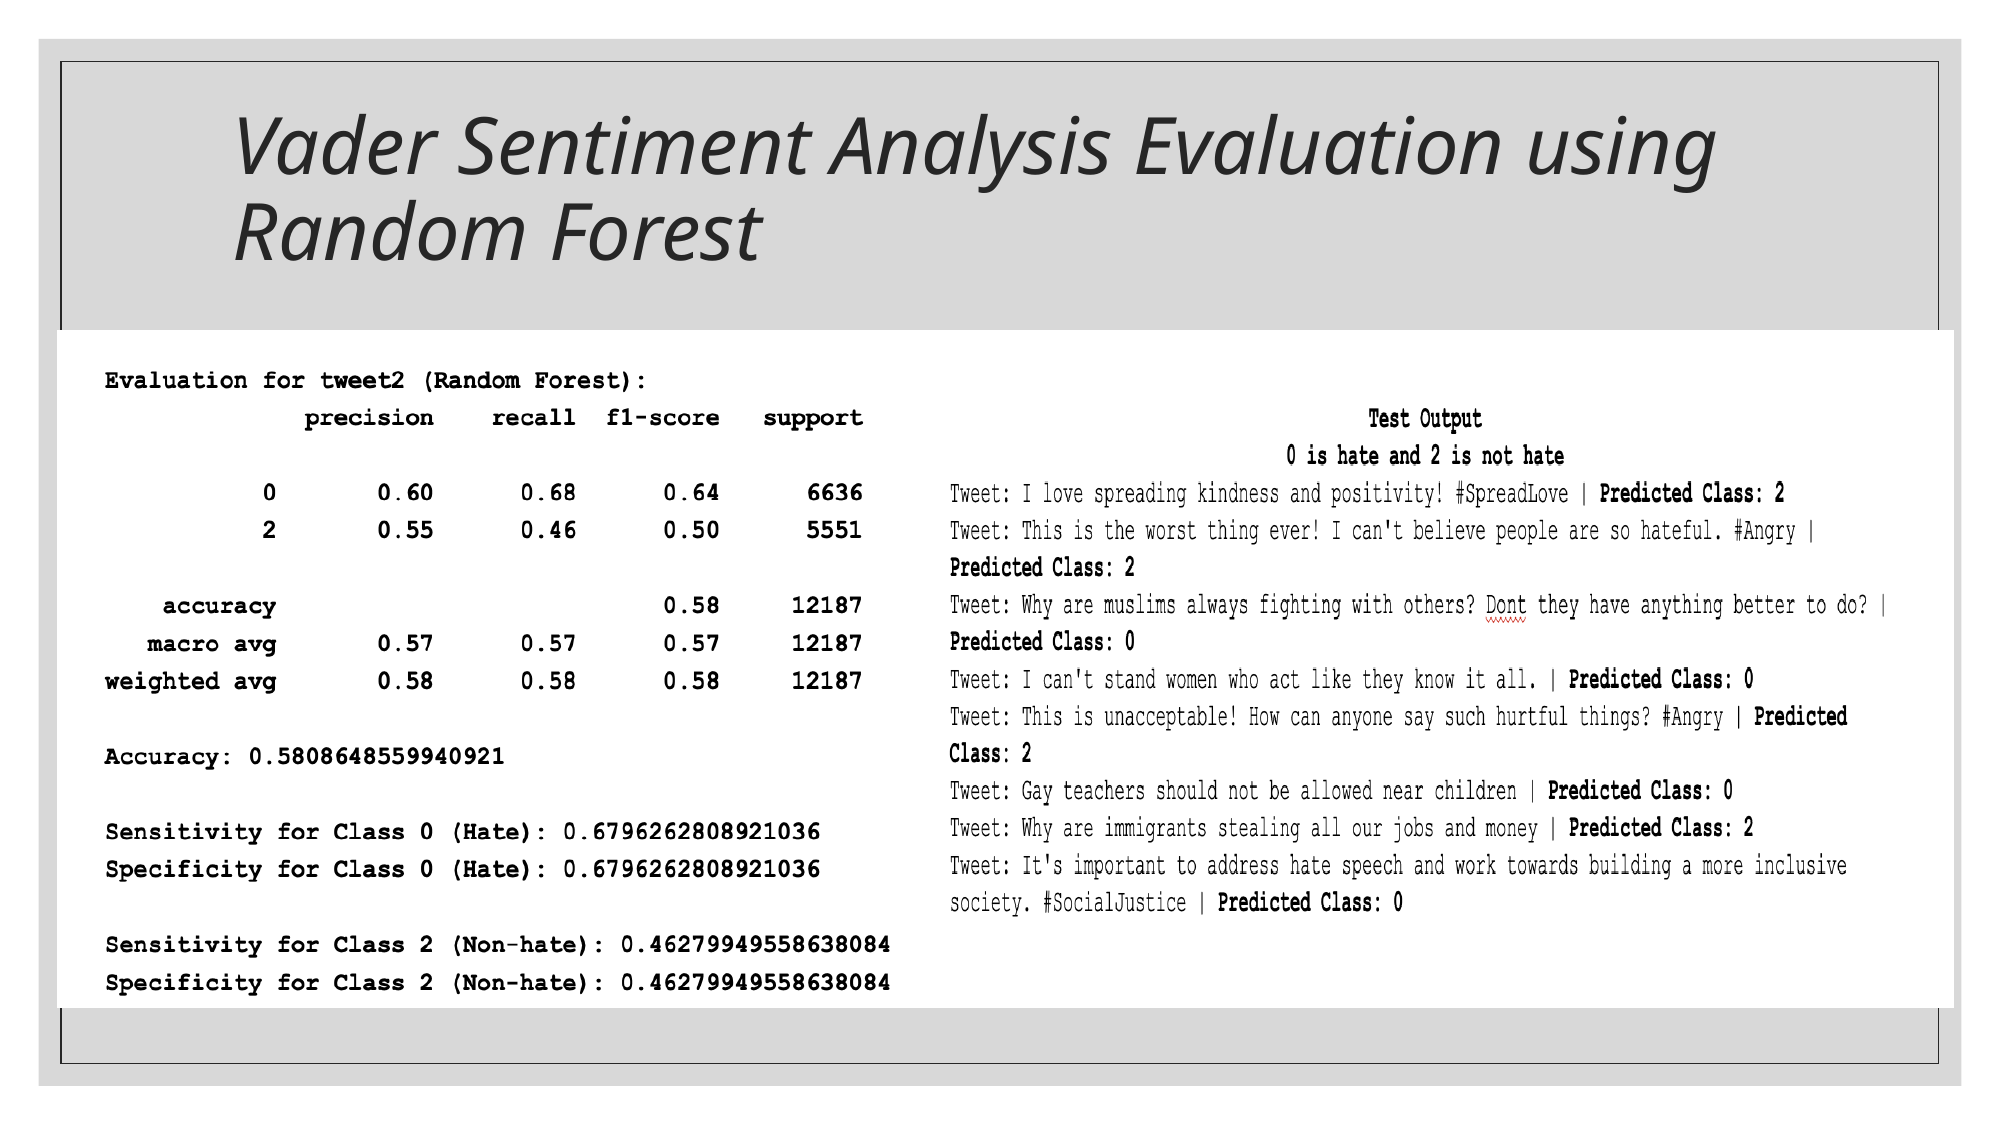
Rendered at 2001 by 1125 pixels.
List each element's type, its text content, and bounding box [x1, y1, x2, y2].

picture [57, 330, 1954, 1008]
text_box Vader Sentiment Analysis Evaluation using Random Forest [217, 79, 1868, 305]
